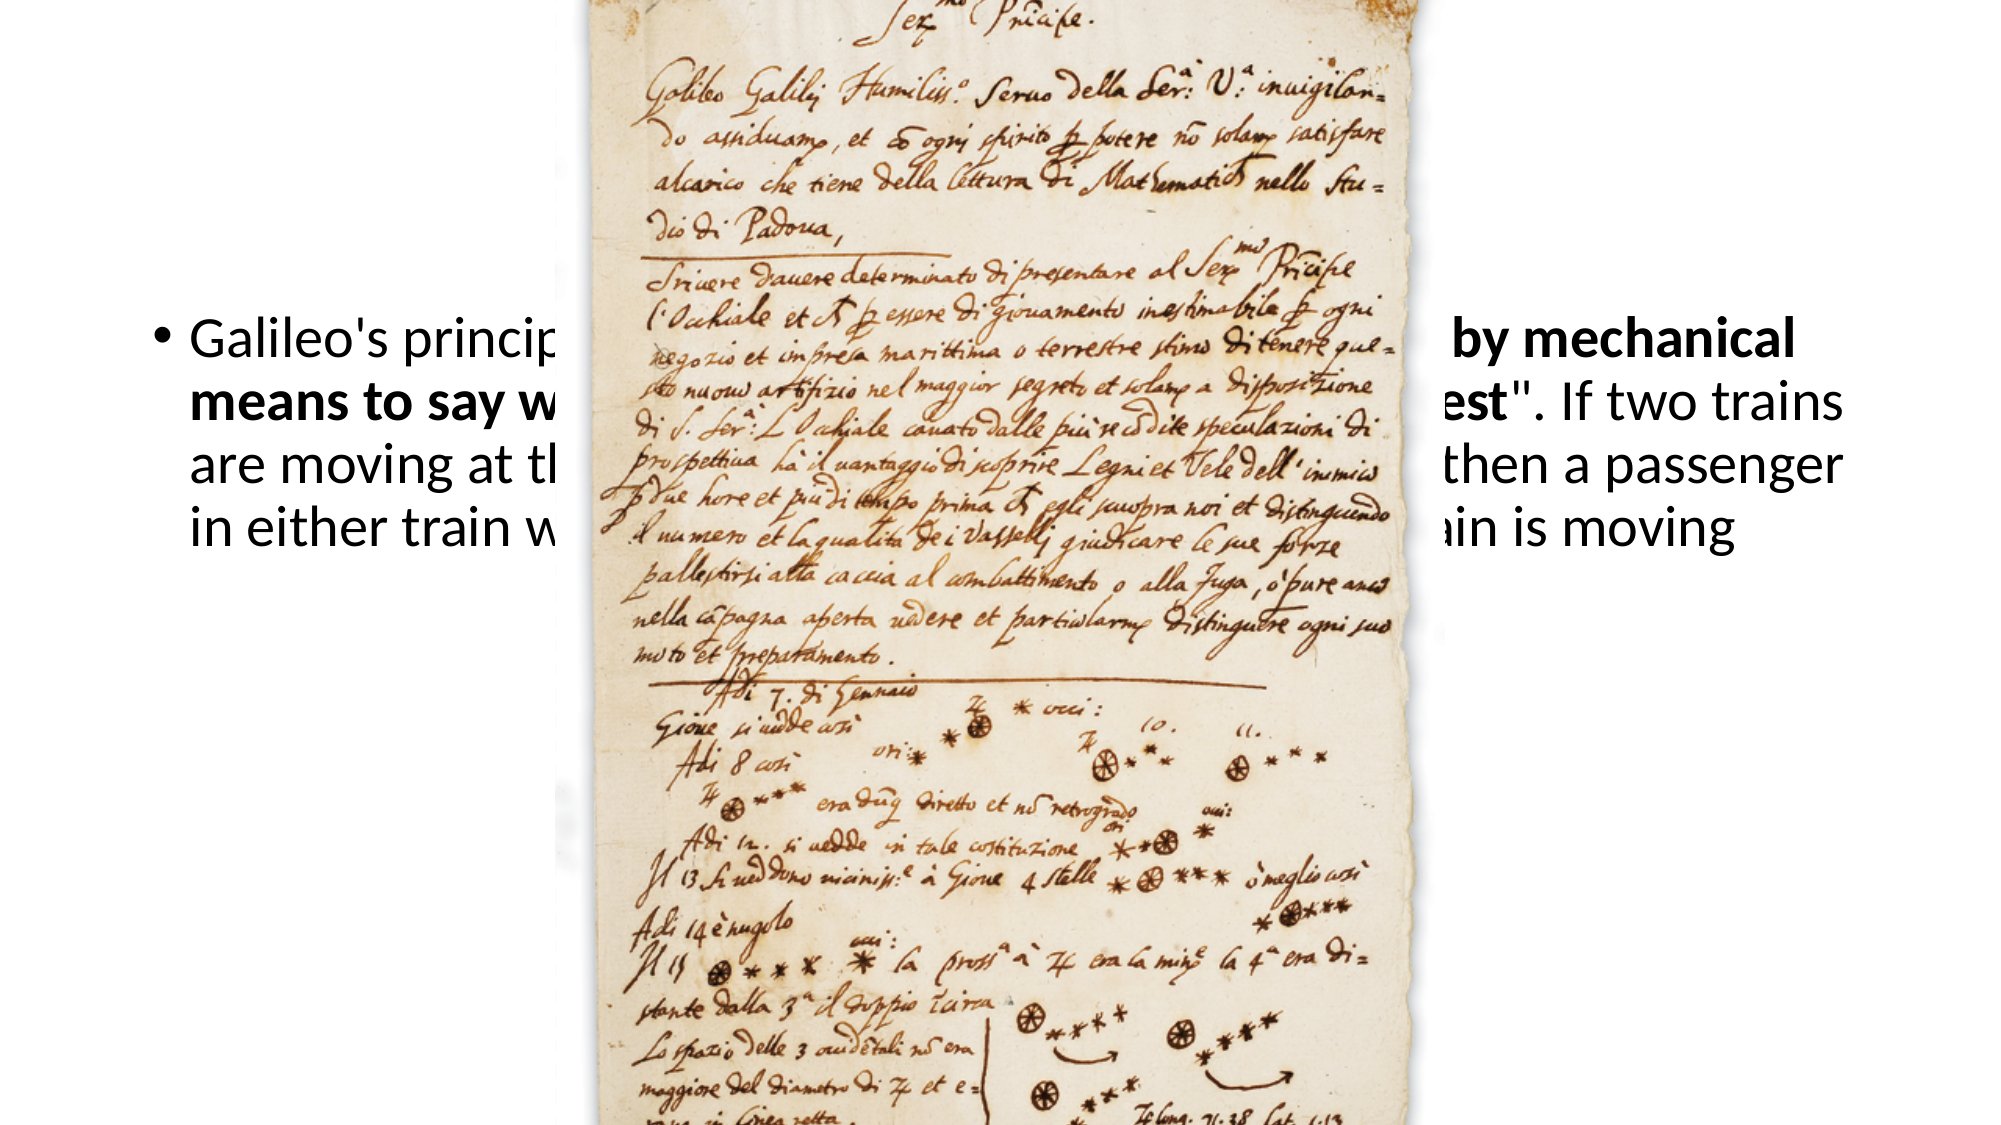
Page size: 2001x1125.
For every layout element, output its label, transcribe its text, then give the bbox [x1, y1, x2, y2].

list Galileo's principle of relativity states "It is impossible by mechanical means to say whether we are moving or staying at rest". If two trains are moving at the same speed in the same direction, then a passenger in either train will not be able to notice that either train is moving [1445, 299, 1863, 1014]
picture [555, 0, 1445, 1125]
list Galileo's principle of relativity states "It is impossible by mechanical means to say whether we are moving or staying at rest". If two trains are moving at the same speed in the same direction, then a passenger in either train will not be able to notice that either train is moving [137, 299, 555, 1014]
